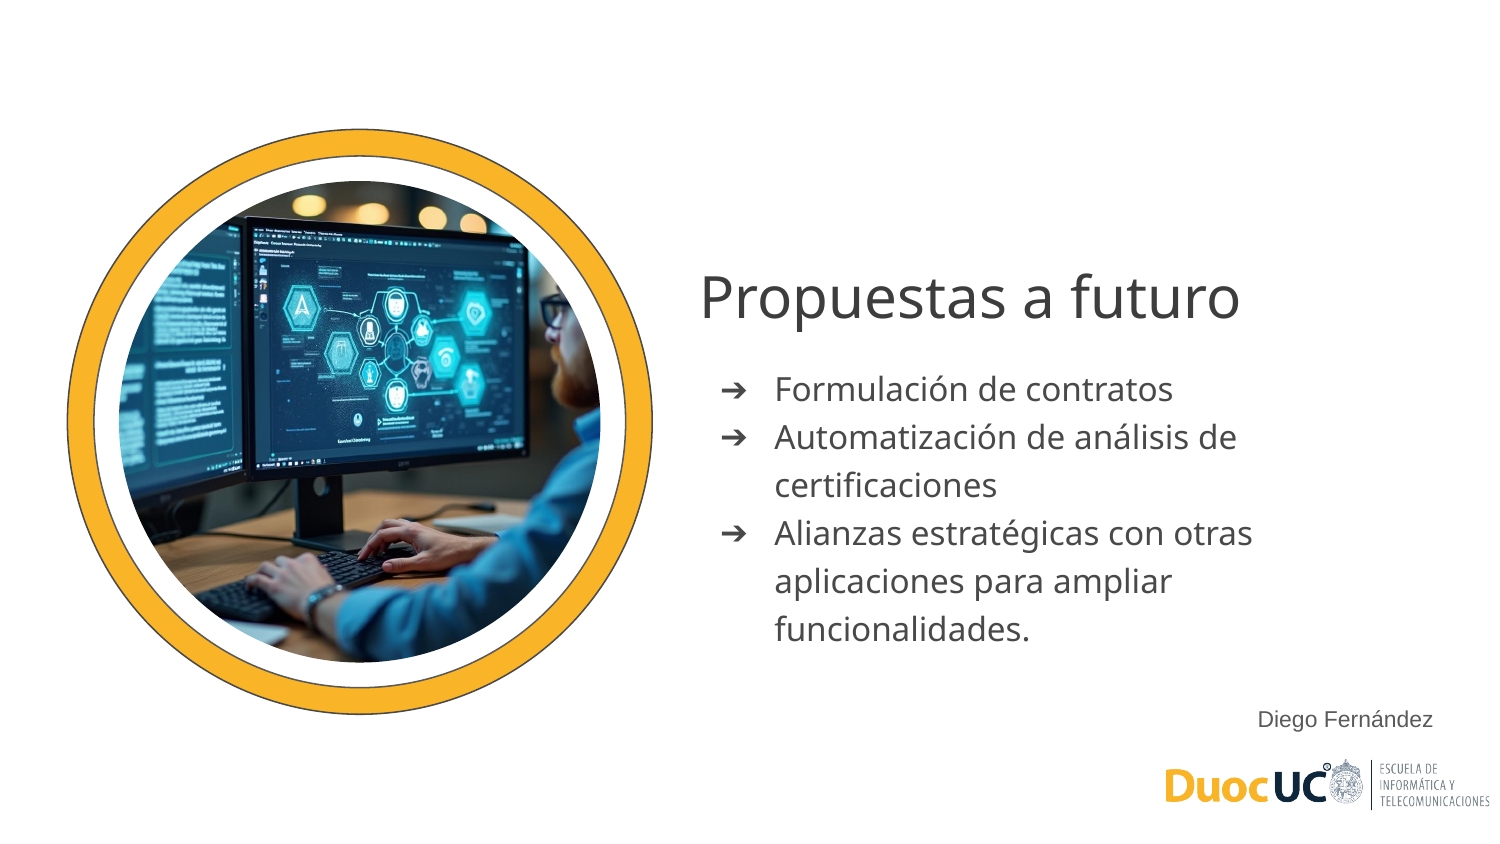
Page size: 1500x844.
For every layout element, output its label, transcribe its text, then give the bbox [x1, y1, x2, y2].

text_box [67, 129, 653, 715]
text_box Propuestas a futuro [684, 202, 1374, 346]
text_box Diego Fernández [1242, 689, 1490, 730]
picture [1164, 731, 1490, 834]
text_box Formulación de contratos Automatización de análisis de certificaciones Alianzas estratégicas con otras aplicaciones para ampliar funcionalidades. [684, 345, 1367, 624]
